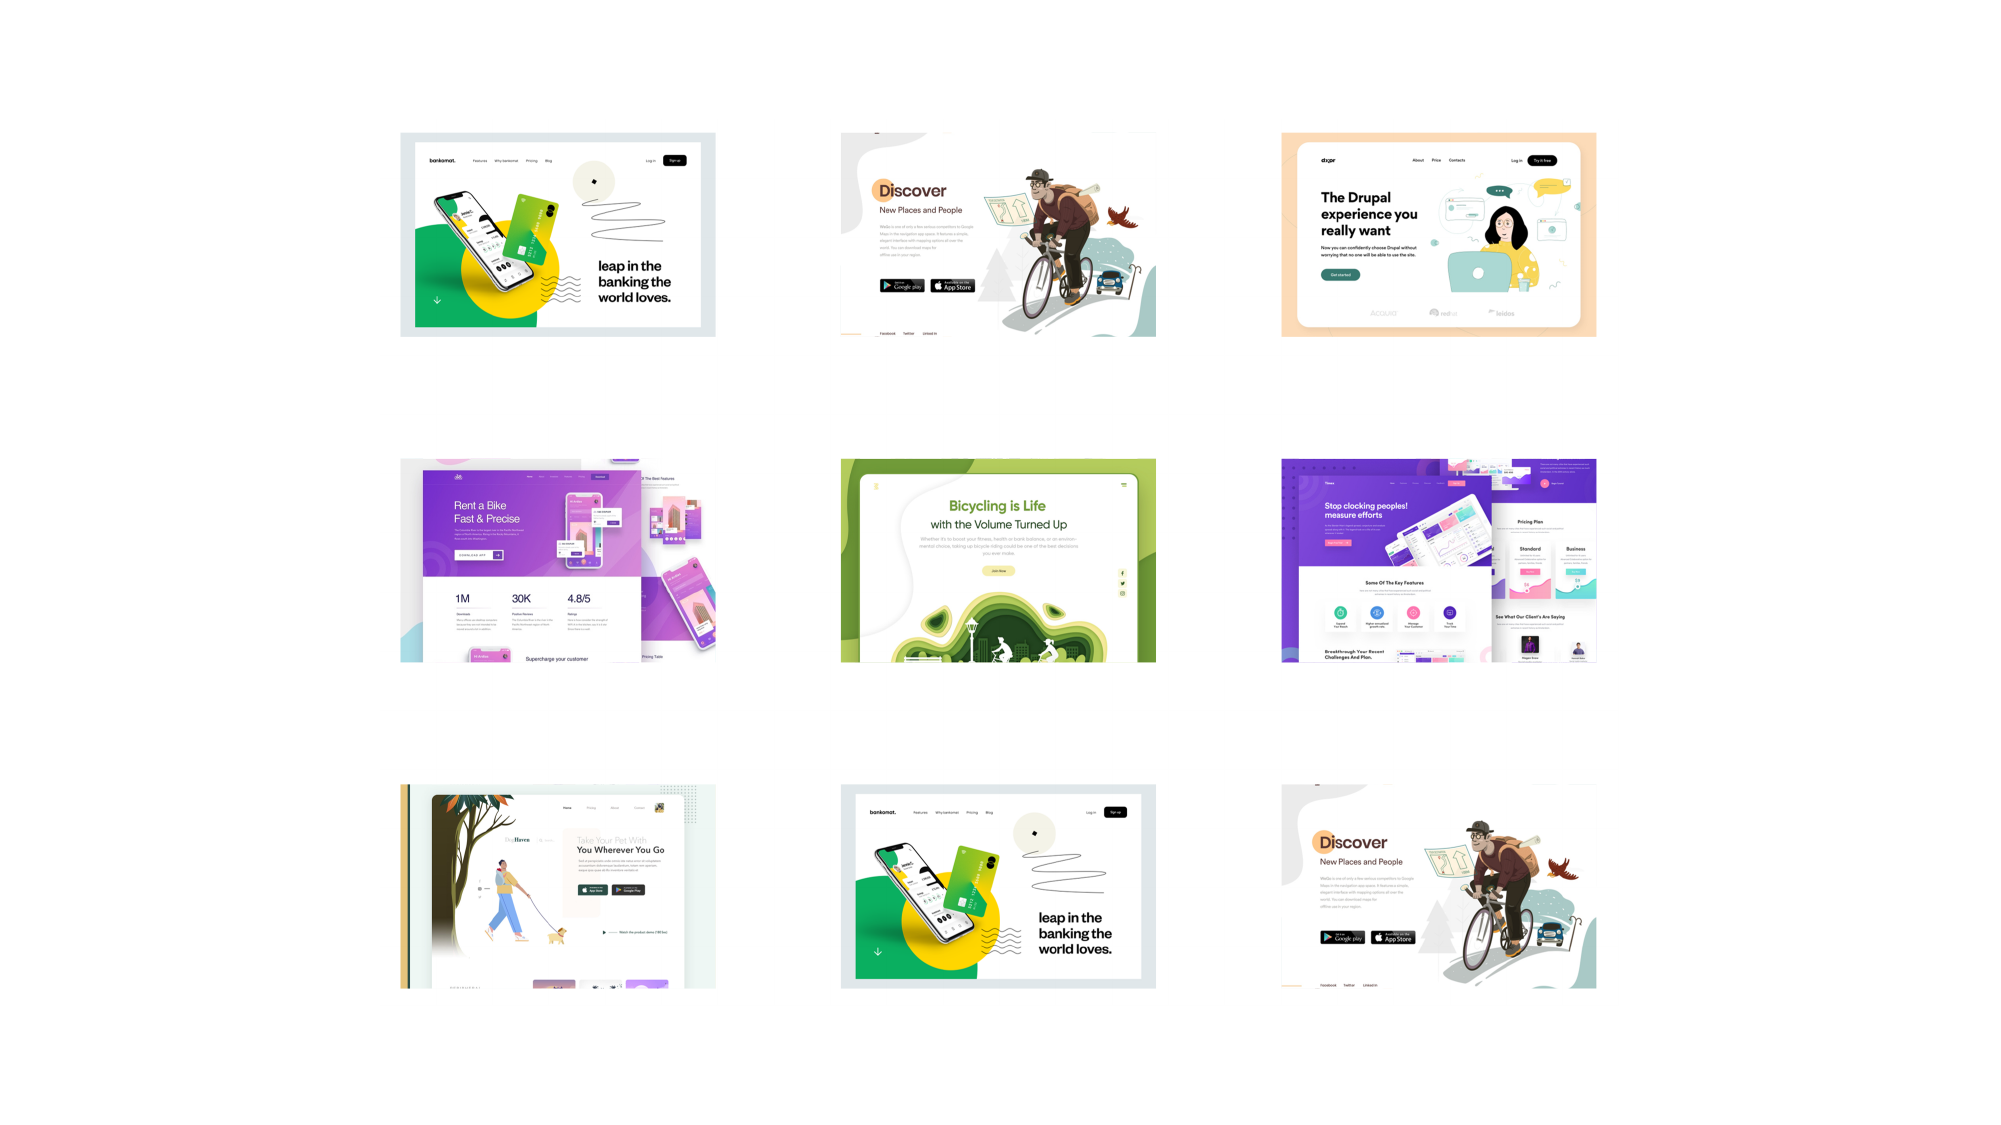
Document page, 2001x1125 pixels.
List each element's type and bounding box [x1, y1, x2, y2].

list [380, 119, 1620, 1006]
